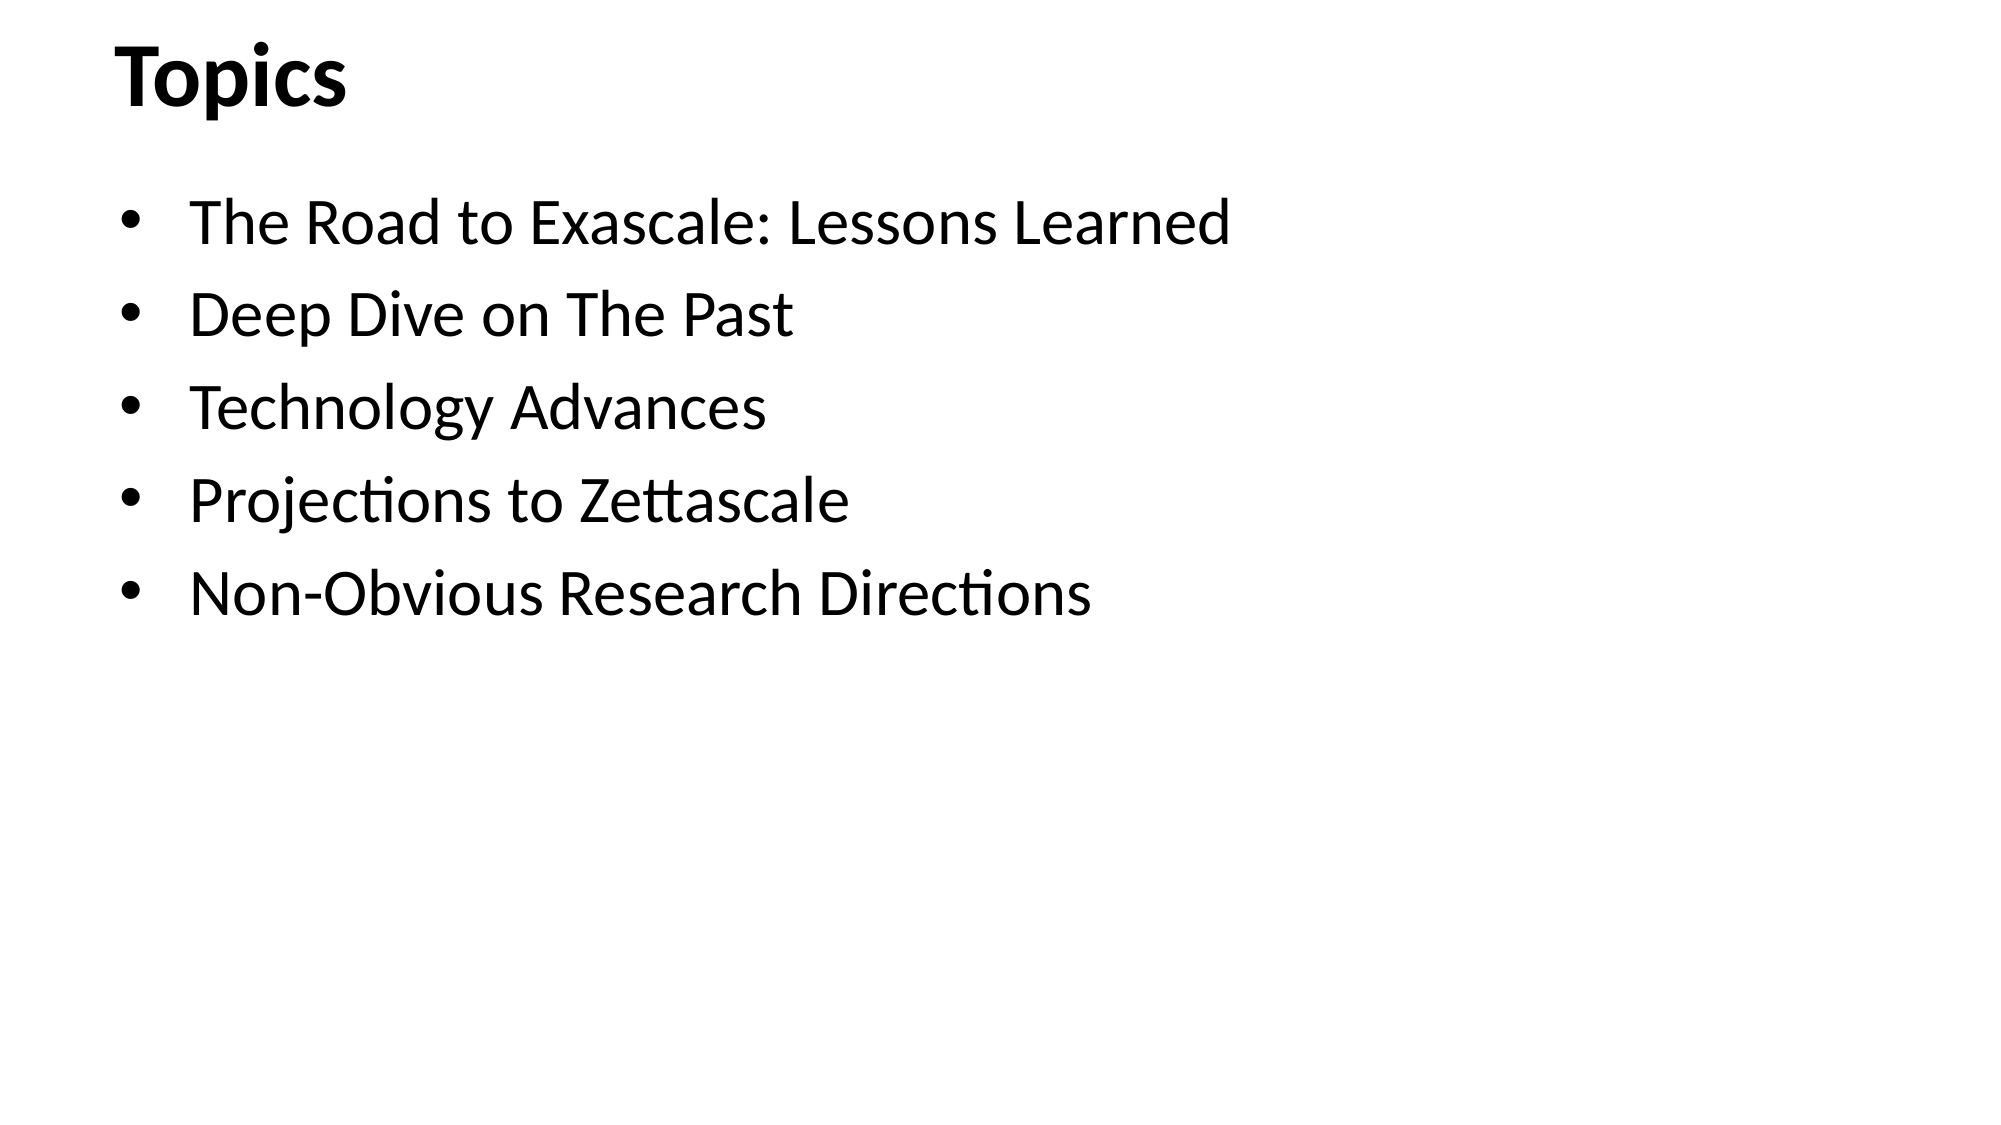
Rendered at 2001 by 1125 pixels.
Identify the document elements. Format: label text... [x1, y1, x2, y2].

list The Road to Exascale: Lessons Learned Deep Dive on The Past Technology Advances Projections to Zettascale Non-Obvious Research Directions [99, 179, 1900, 1014]
title Topics [99, 0, 1900, 159]
